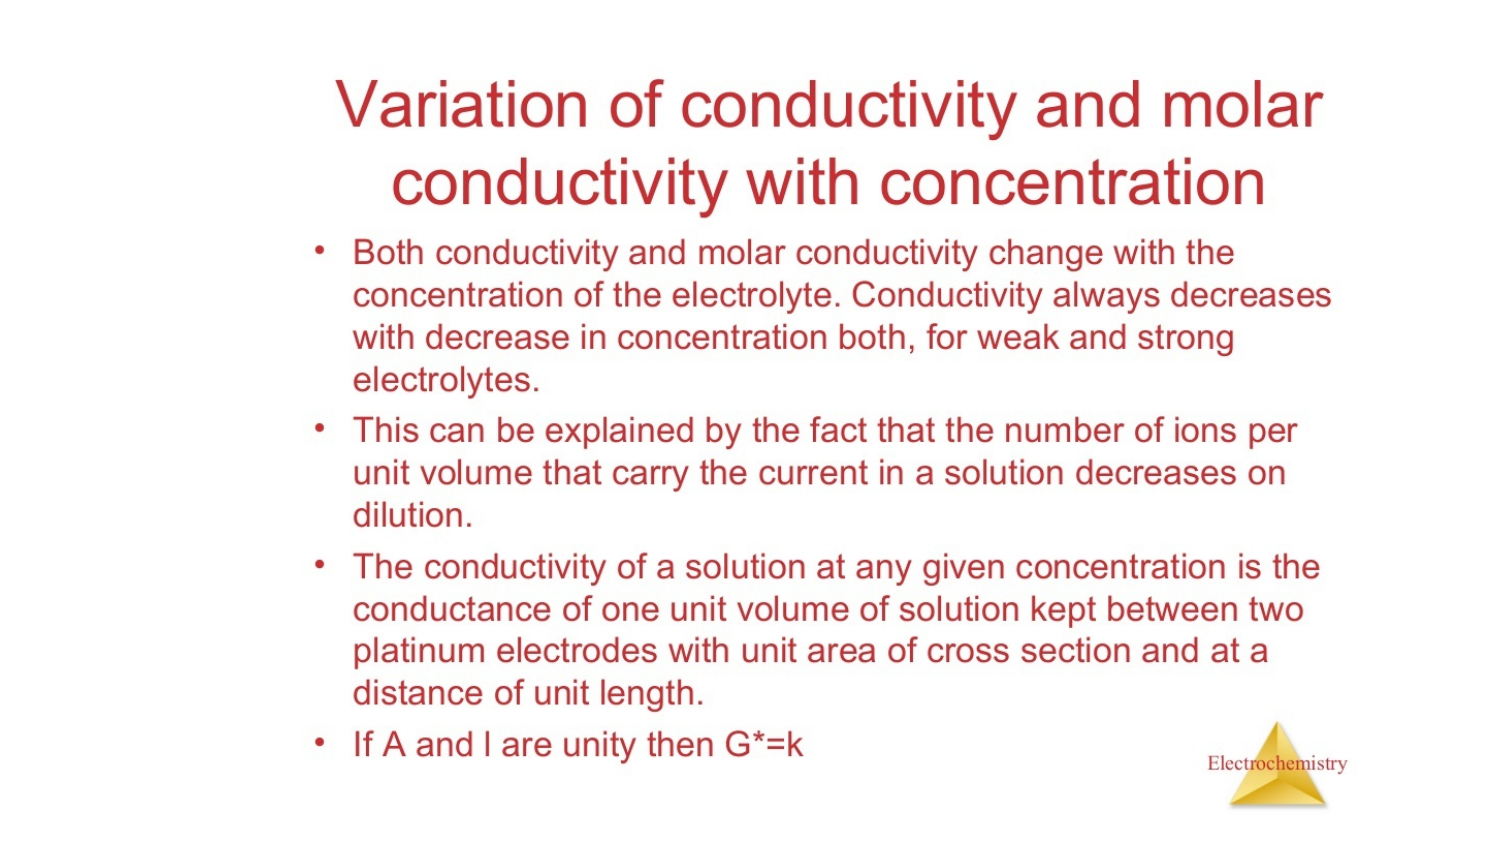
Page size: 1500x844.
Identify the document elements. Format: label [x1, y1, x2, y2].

picture [300, 47, 1358, 841]
